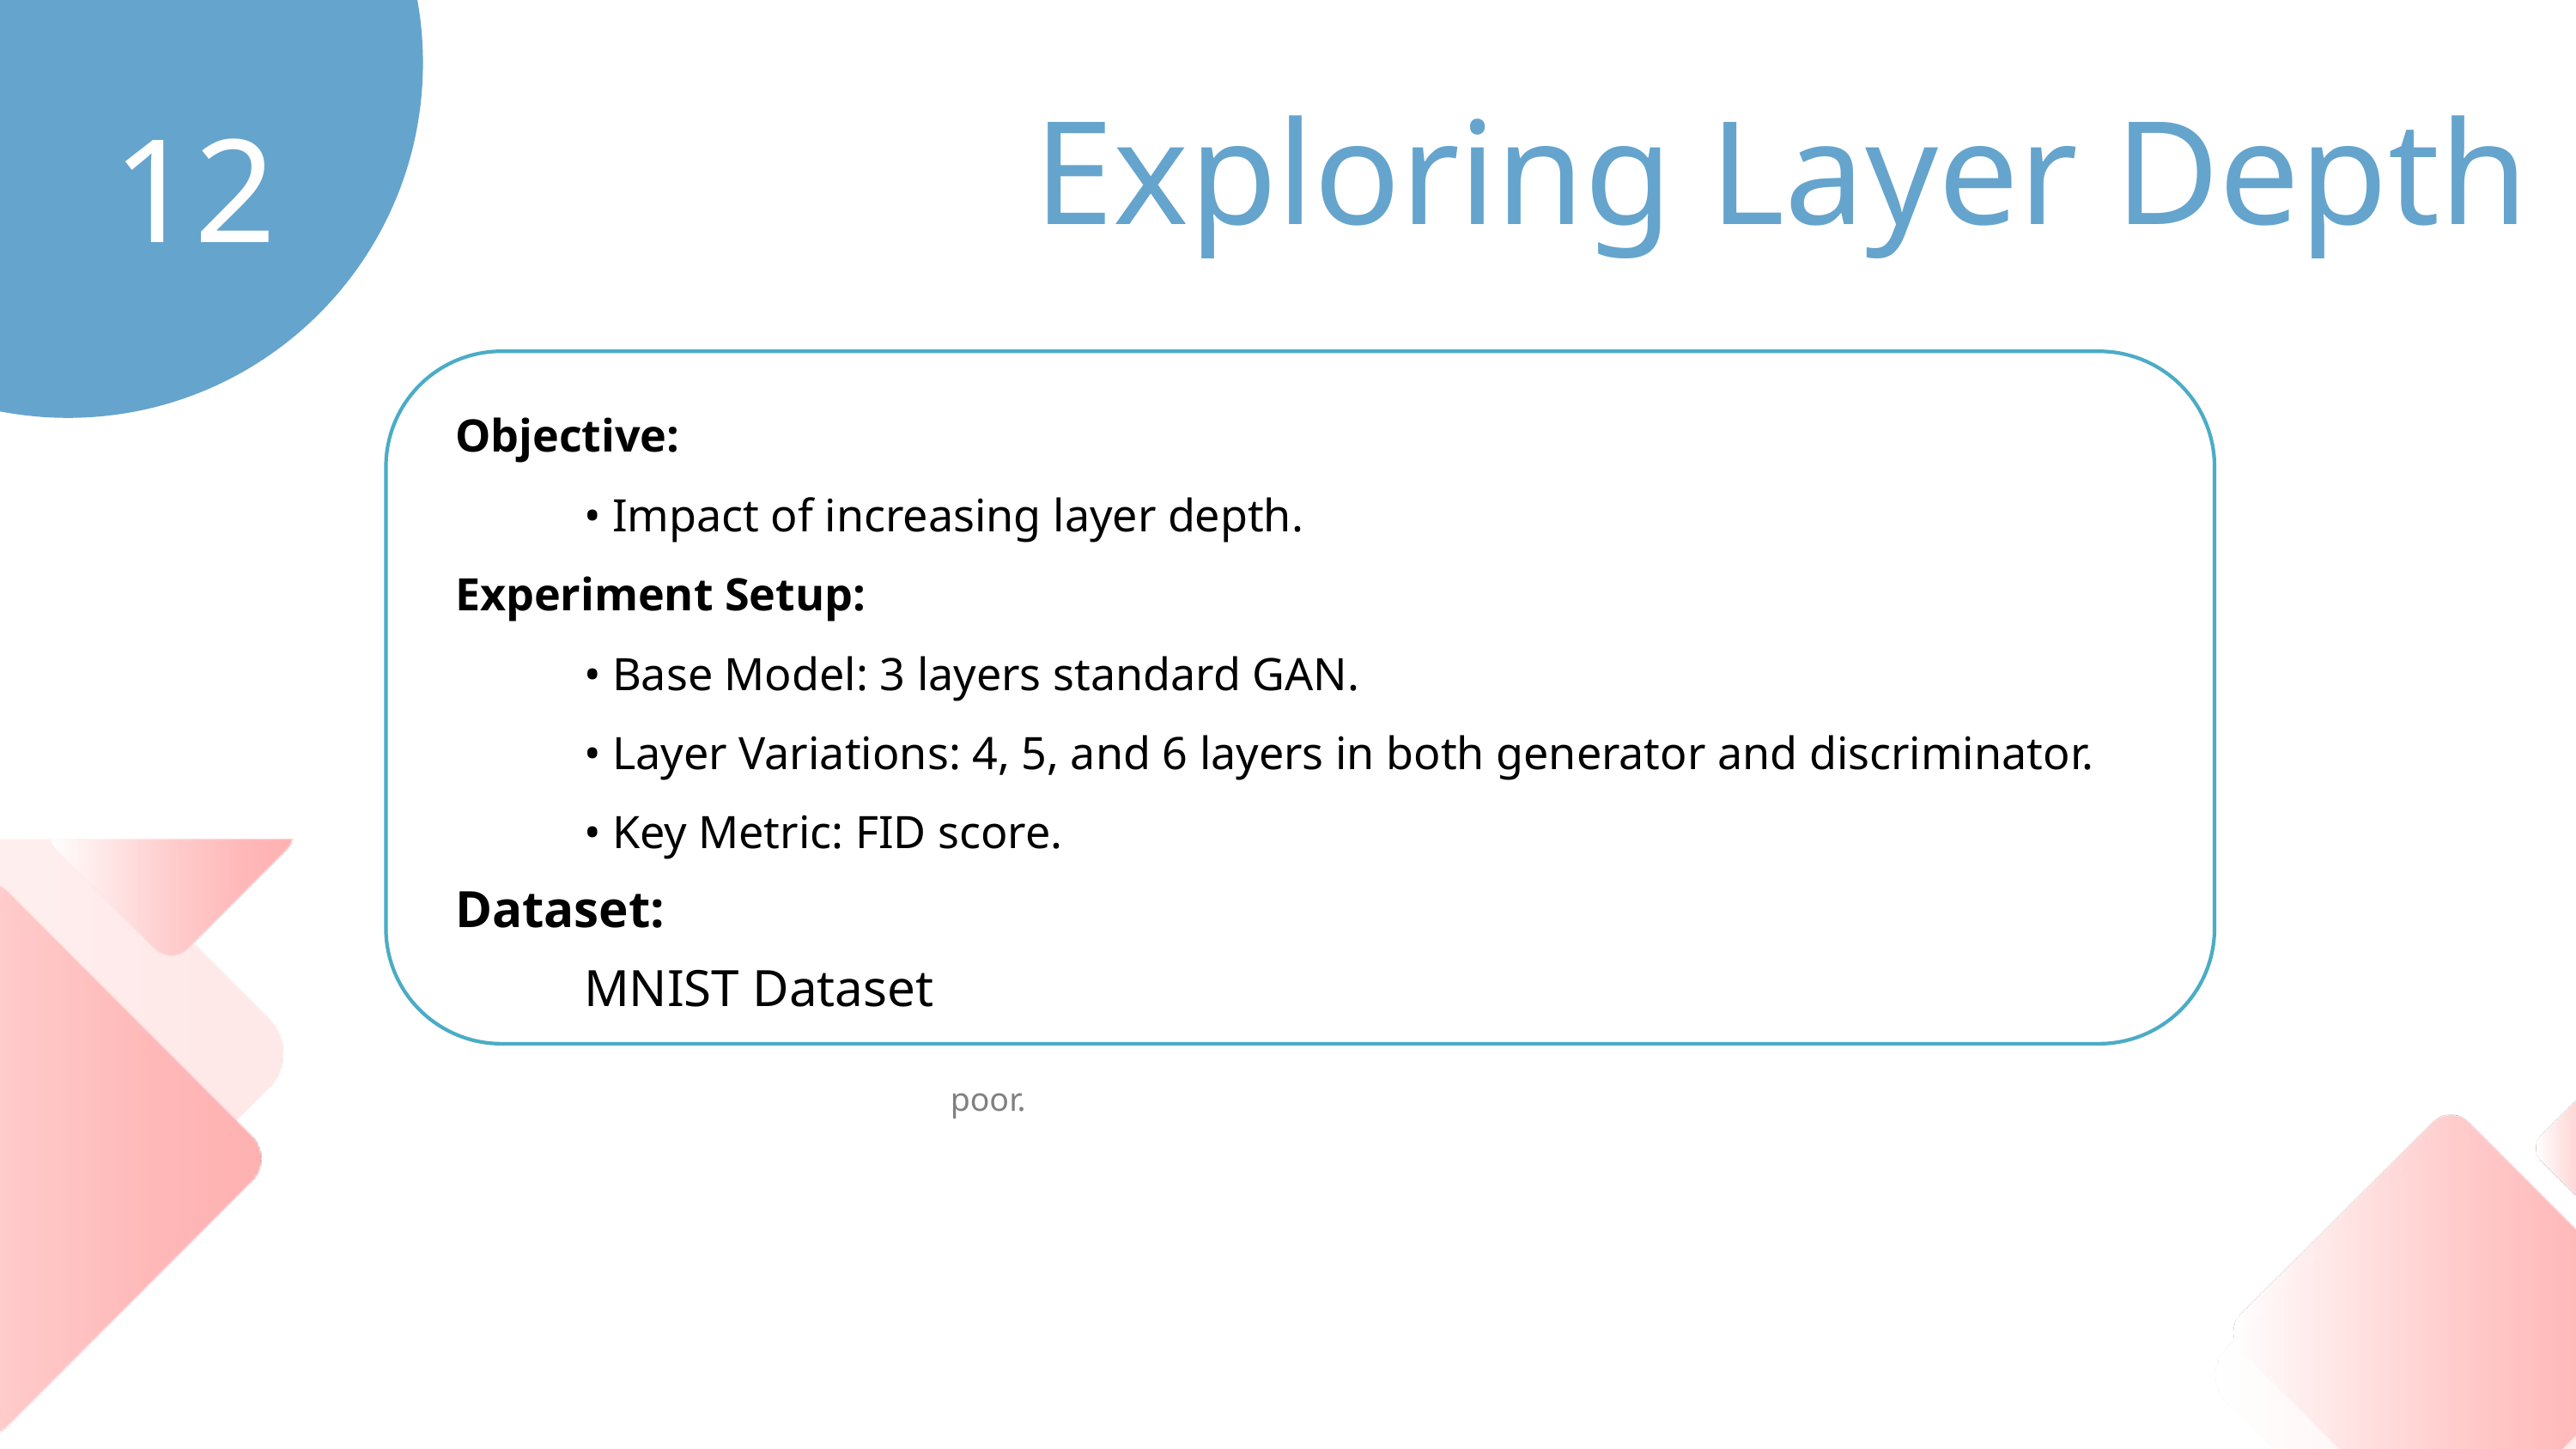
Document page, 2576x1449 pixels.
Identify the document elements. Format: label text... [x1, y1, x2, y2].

text_box [0, 839, 304, 1449]
text_box Exploring Layer Depth [987, 52, 2576, 253]
picture [482, 460, 2105, 935]
text_box [2183, 385, 2217, 1011]
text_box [0, 0, 423, 418]
text_box [2200, 1088, 2576, 1449]
text_box FID score: 0 - 10: perfect, 0 – 50: good, > 50: poor. [938, 1046, 1707, 1125]
text_box [384, 349, 2179, 1046]
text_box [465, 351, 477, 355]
text_box Objective: • Impact of increasing layer depth. Experiment Setup: • Base Model: 3 layers standard GAN. • Layer Variations: 4, 5, and 6 layers in both generator and discriminator. • Key Metric: FID score. Dataset: MNIST Dataset [455, 381, 2183, 1017]
